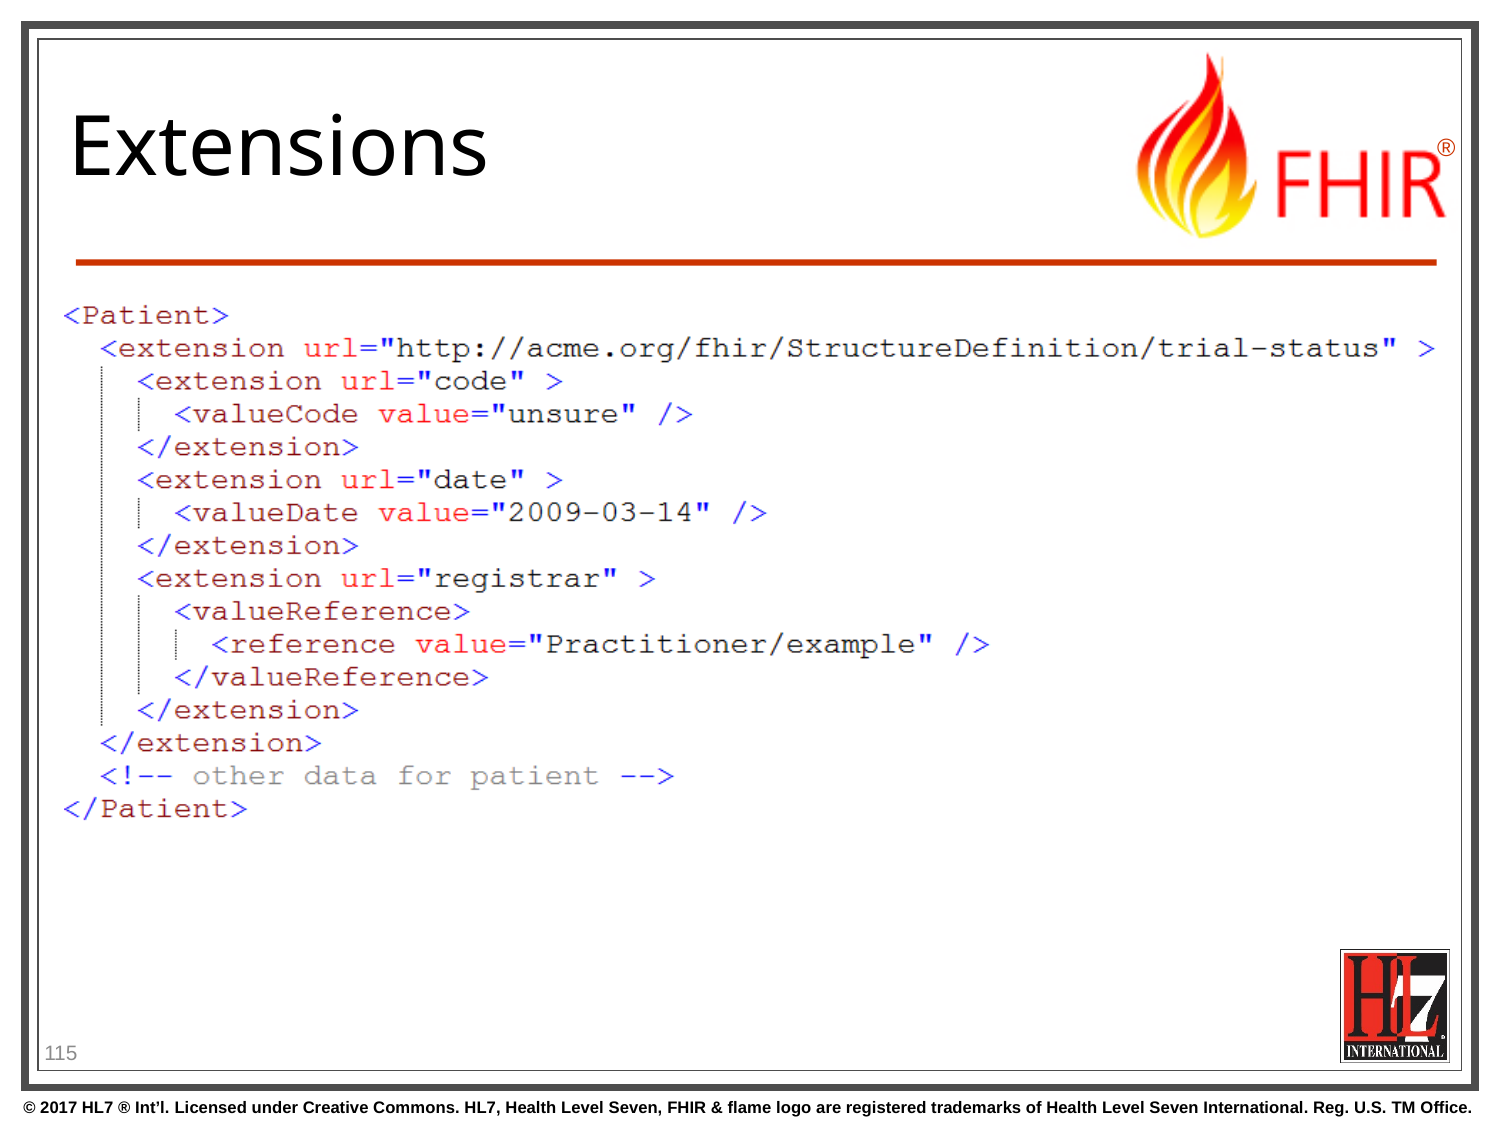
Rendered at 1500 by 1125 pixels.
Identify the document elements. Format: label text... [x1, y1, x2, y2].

picture [1124, 42, 1458, 249]
picture [1340, 949, 1450, 1063]
title Extensions [53, 54, 1128, 249]
picture [64, 301, 1440, 823]
slide_number 115 [29, 1034, 148, 1071]
